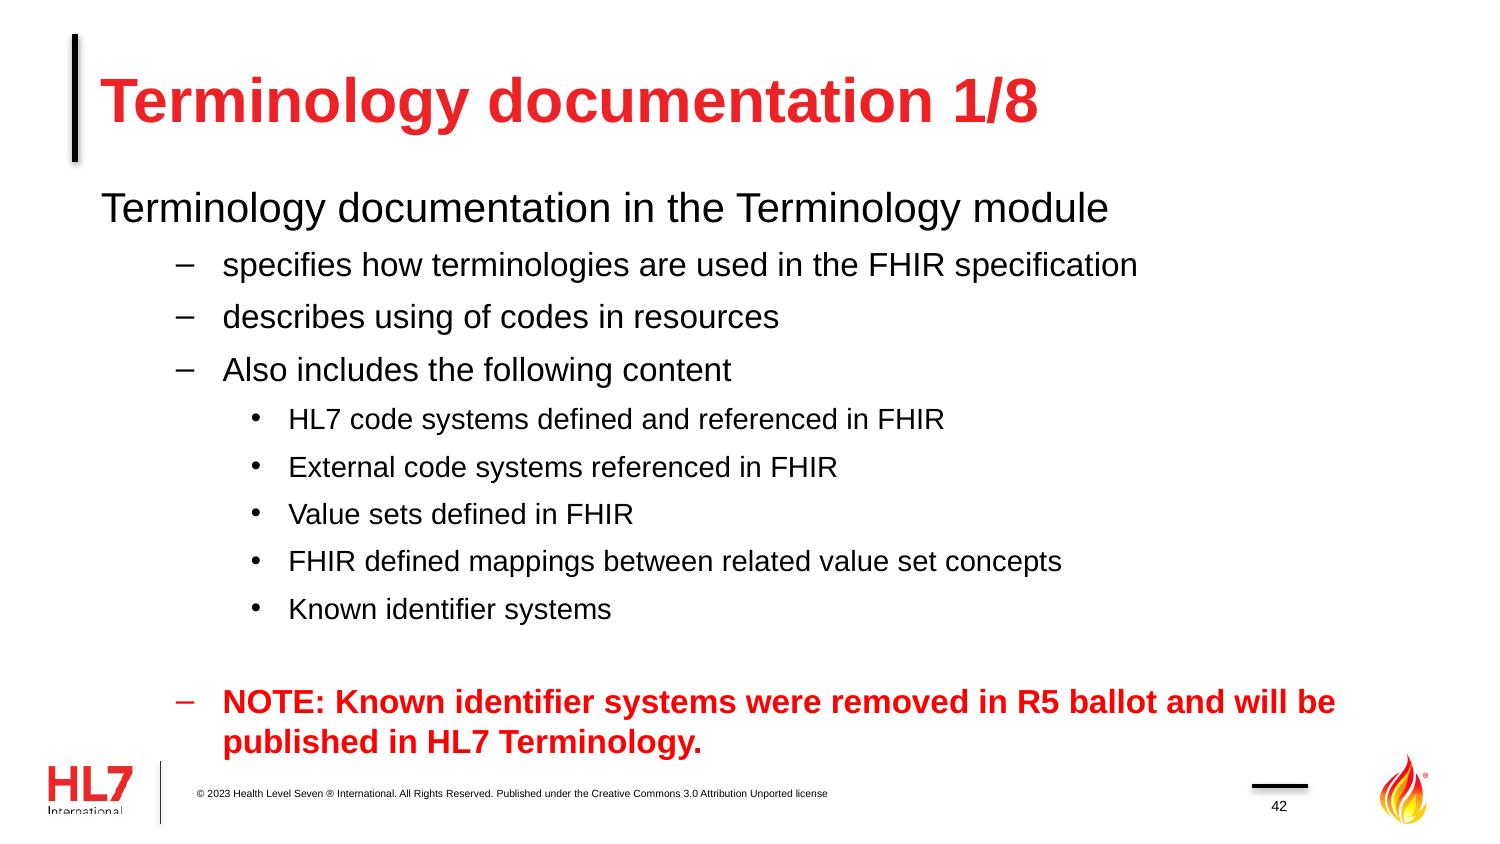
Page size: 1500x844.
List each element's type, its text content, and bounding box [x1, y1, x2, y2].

list Terminology documentation in the Terminology module specifies how terminologies are used in the FHIR specification describes using of codes in resources Also includes the following content HL7 code systems defined and referenced in FHIR External code systems referenced in FHIR Value sets defined in FHIR FHIR defined mappings between related value set concepts Known identifier systems NOTE: Known identifier systems were removed in R5 ballot and will be published in HL7 Terminology. [100, 180, 1451, 765]
slide_number 42 [1257, 788, 1302, 815]
picture [1380, 765, 1428, 824]
title Terminology documentation 1/8 [100, 33, 1451, 163]
footer © 2023 Health Level Seven ® International. All Rights Reserved. Published under the Creative Commons 3.0 Attribution Unported license [196, 786, 941, 813]
